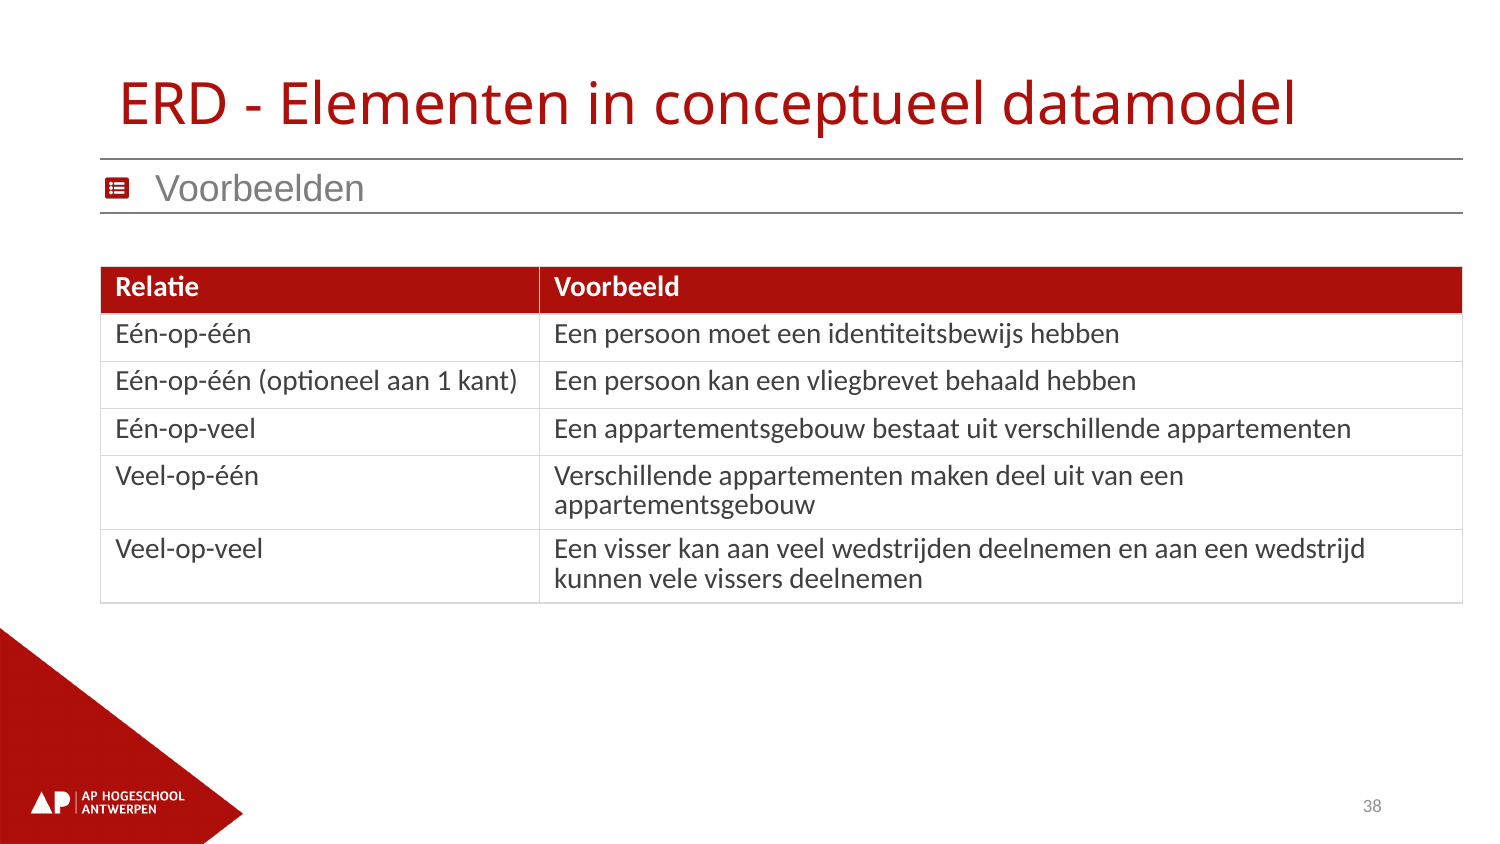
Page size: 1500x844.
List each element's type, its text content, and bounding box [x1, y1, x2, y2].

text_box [100, 158, 1463, 213]
table_header Voorbeeld [540, 267, 1462, 313]
picture [0, 623, 246, 844]
table_cell Eén-op-één (optioneel aan 1 kant) [101, 362, 539, 408]
title ERD - Elementen in conceptueel datamodel [103, 66, 1397, 141]
table_cell Veel-op-één [101, 456, 539, 529]
table_cell Eén-op-één [101, 315, 539, 361]
table_cell Een visser kan aan veel wedstrijden deelnemen en aan een wedstrijd kunnen vele vissers deelnemen [540, 530, 1462, 602]
table_cell Een persoon kan een vliegbrevet behaald hebben [540, 362, 1462, 408]
table_cell Verschillende appartementen maken deel uit van een appartementsgebouw [540, 456, 1462, 529]
table_cell Een appartementsgebouw bestaat uit verschillende appartementen [540, 409, 1462, 455]
table_cell Veel-op-veel [101, 530, 539, 602]
table_header Relatie [101, 267, 539, 313]
table_cell Eén-op-veel [101, 409, 539, 455]
table_cell Een persoon moet een identiteitsbewijs hebben [540, 315, 1462, 361]
slide_number 38 [1263, 782, 1397, 827]
